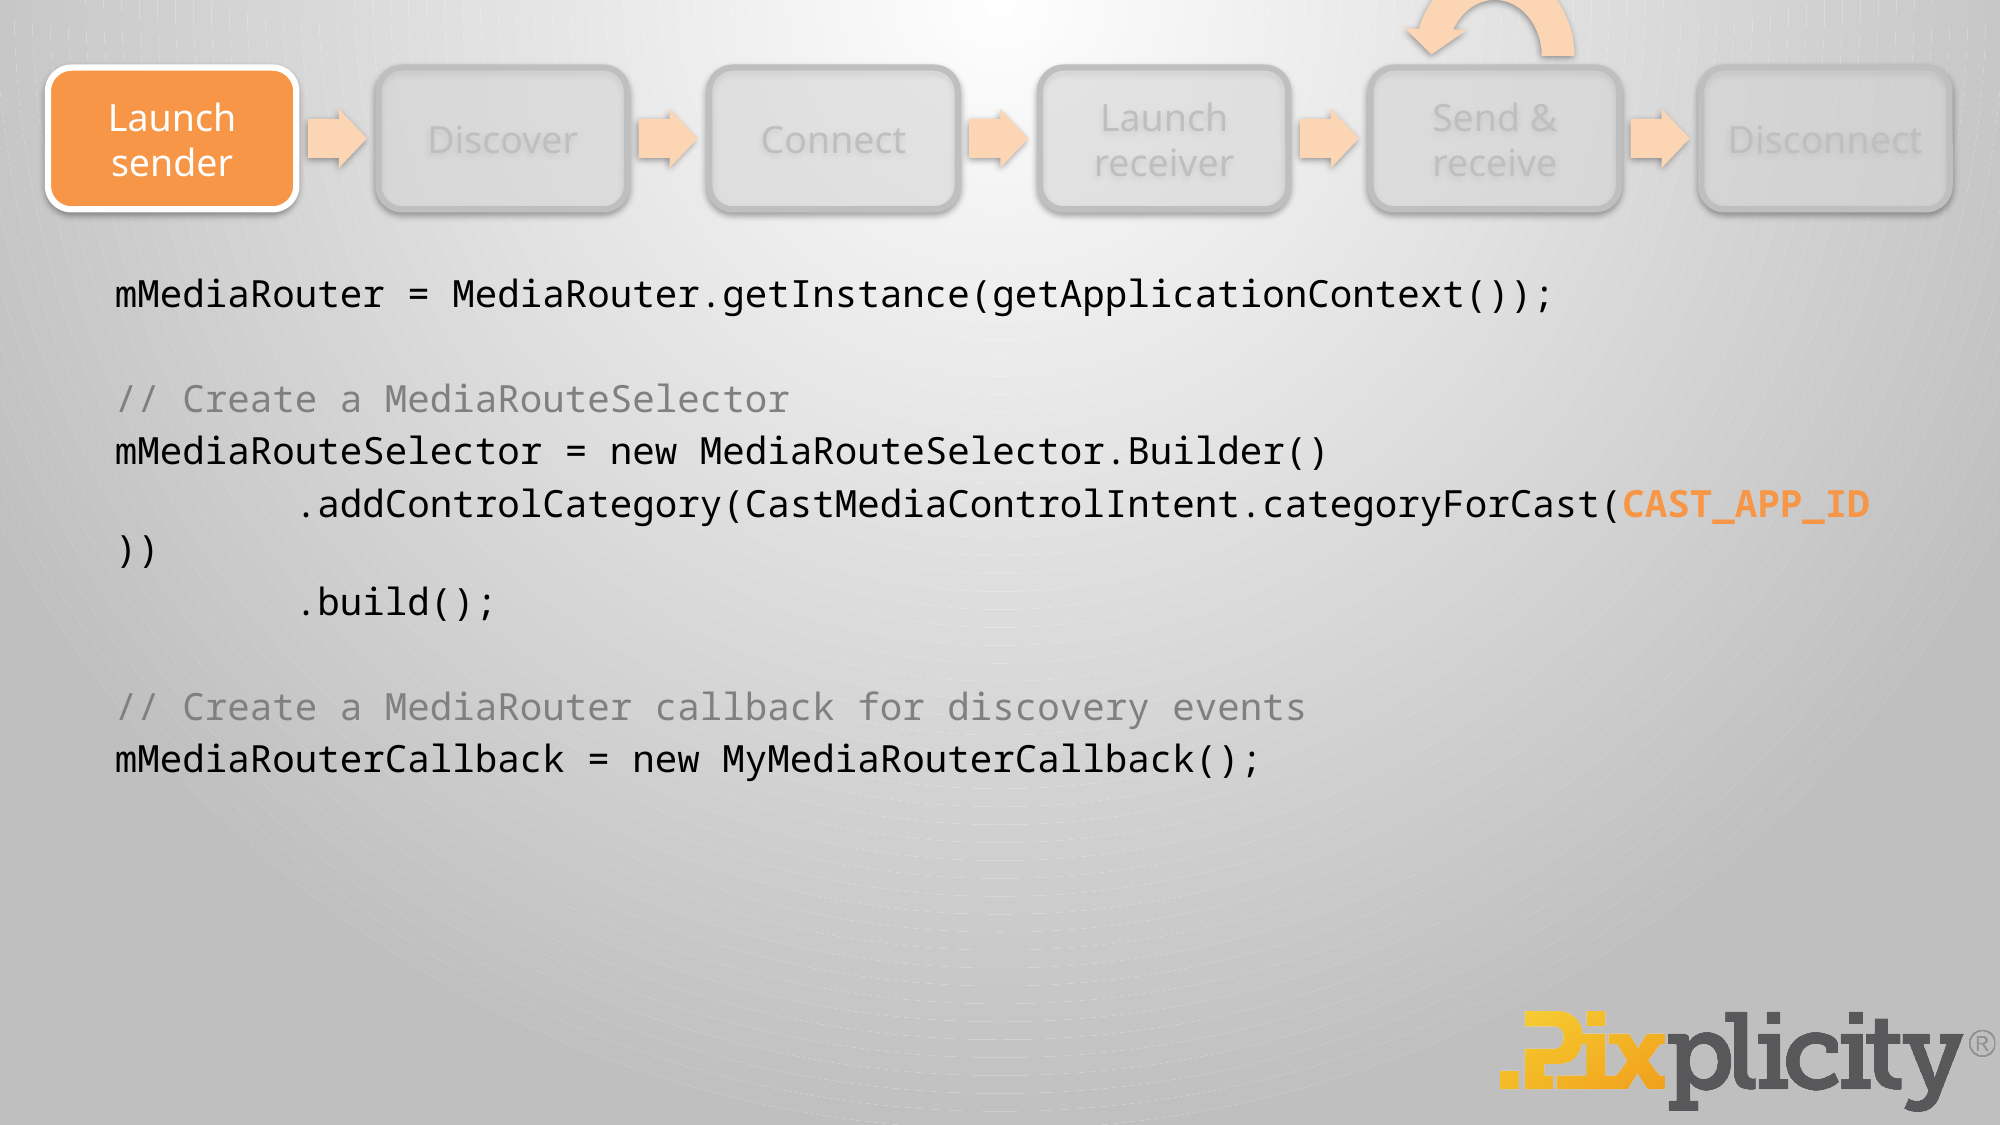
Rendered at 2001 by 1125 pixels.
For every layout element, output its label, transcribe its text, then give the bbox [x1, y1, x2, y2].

list mMediaRouter = MediaRouter.getInstance(getApplicationContext()); // Create a MediaRouteSelector mMediaRouteSelector = new MediaRouteSelector.Builder() .addControlCategory(CastMediaControlIntent.categoryForCast(CAST_APP_ID)) .build(); // Create a MediaRouter callback for discovery events mMediaRouterCallback = new MyMediaRouterCallback(); [99, 262, 1900, 1005]
picture [1500, 1011, 1996, 1112]
